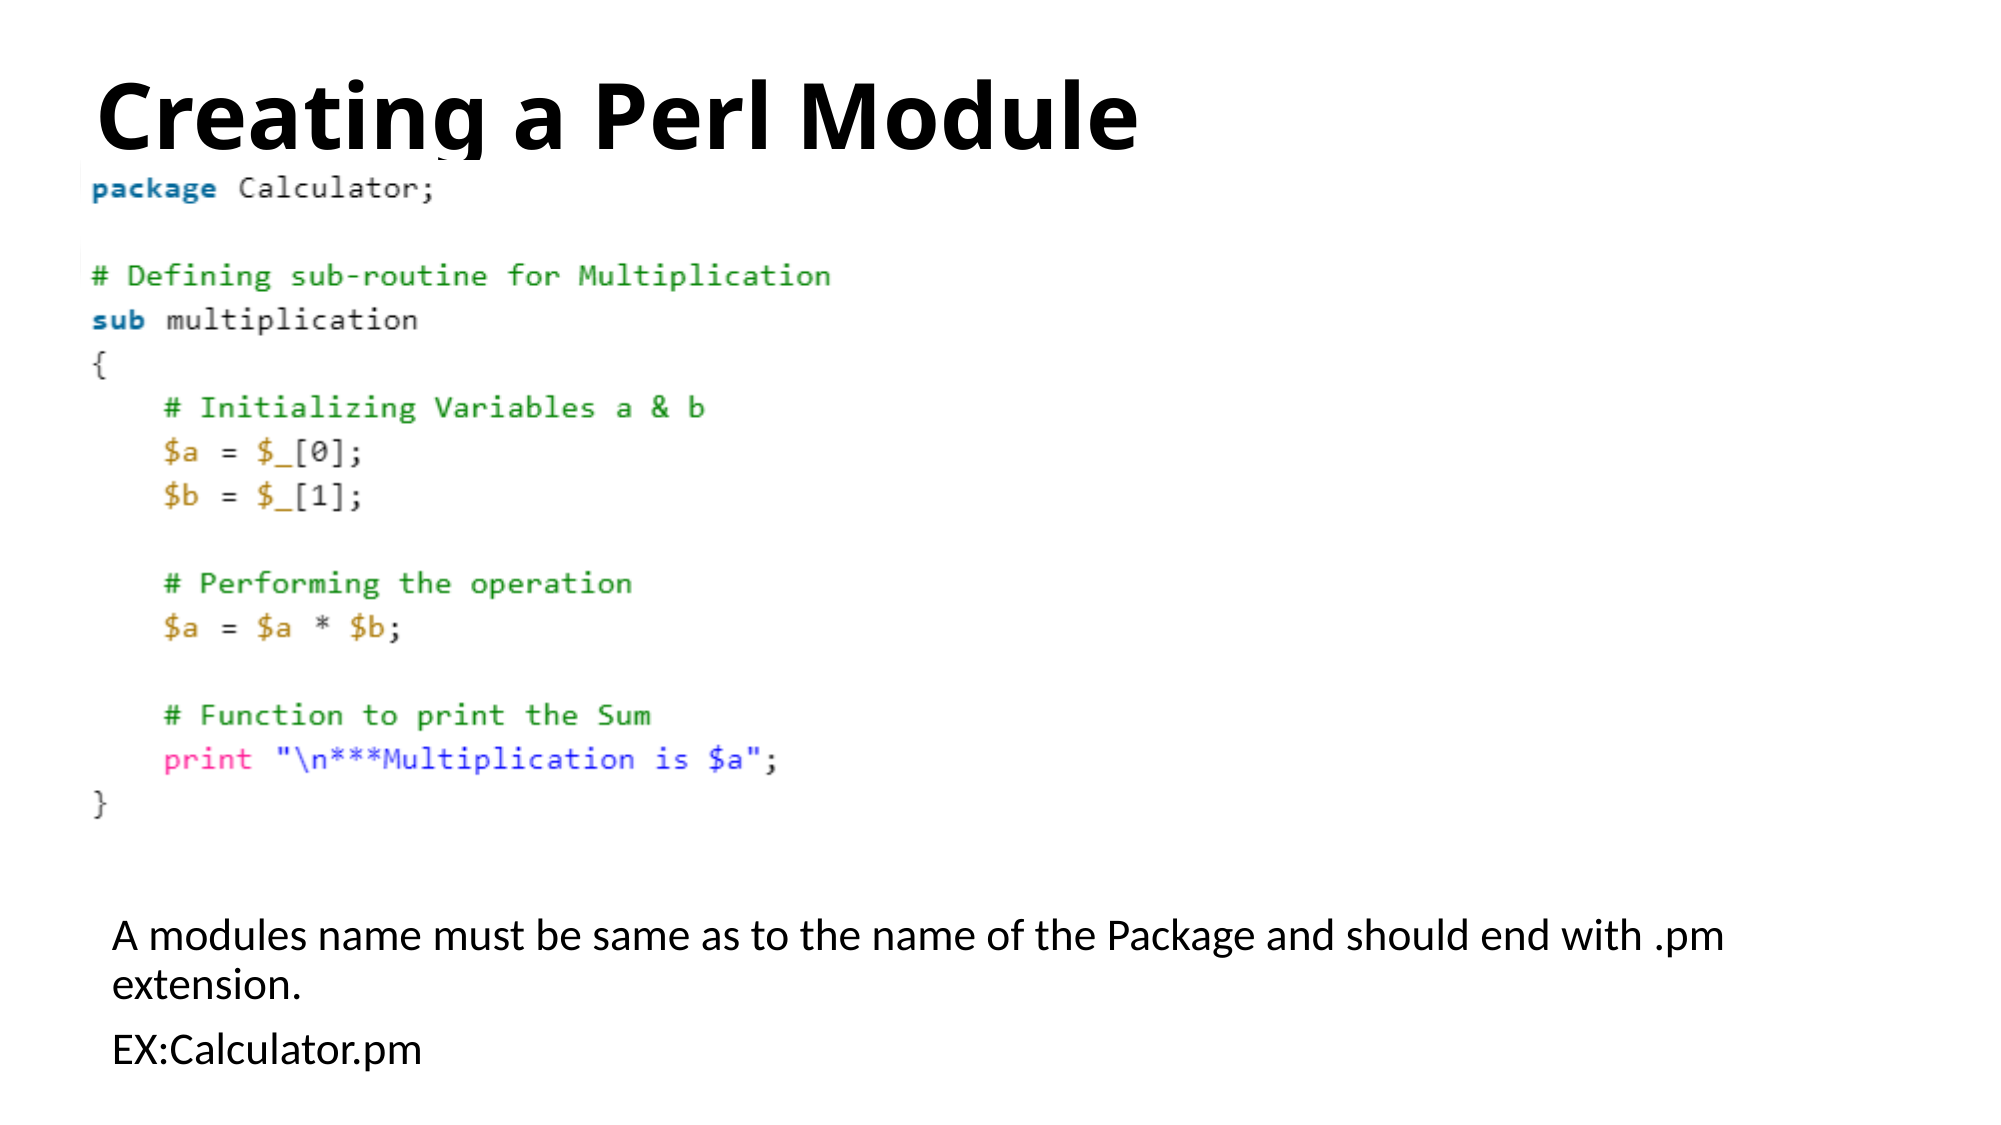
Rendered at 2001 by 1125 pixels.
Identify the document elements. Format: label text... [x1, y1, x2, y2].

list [80, 160, 858, 842]
title Creating a Perl Module [80, 59, 1863, 181]
list A modules name must be same as to the name of the Package and should end with .pm extension. EX:Calculator.pm [96, 903, 1895, 1084]
